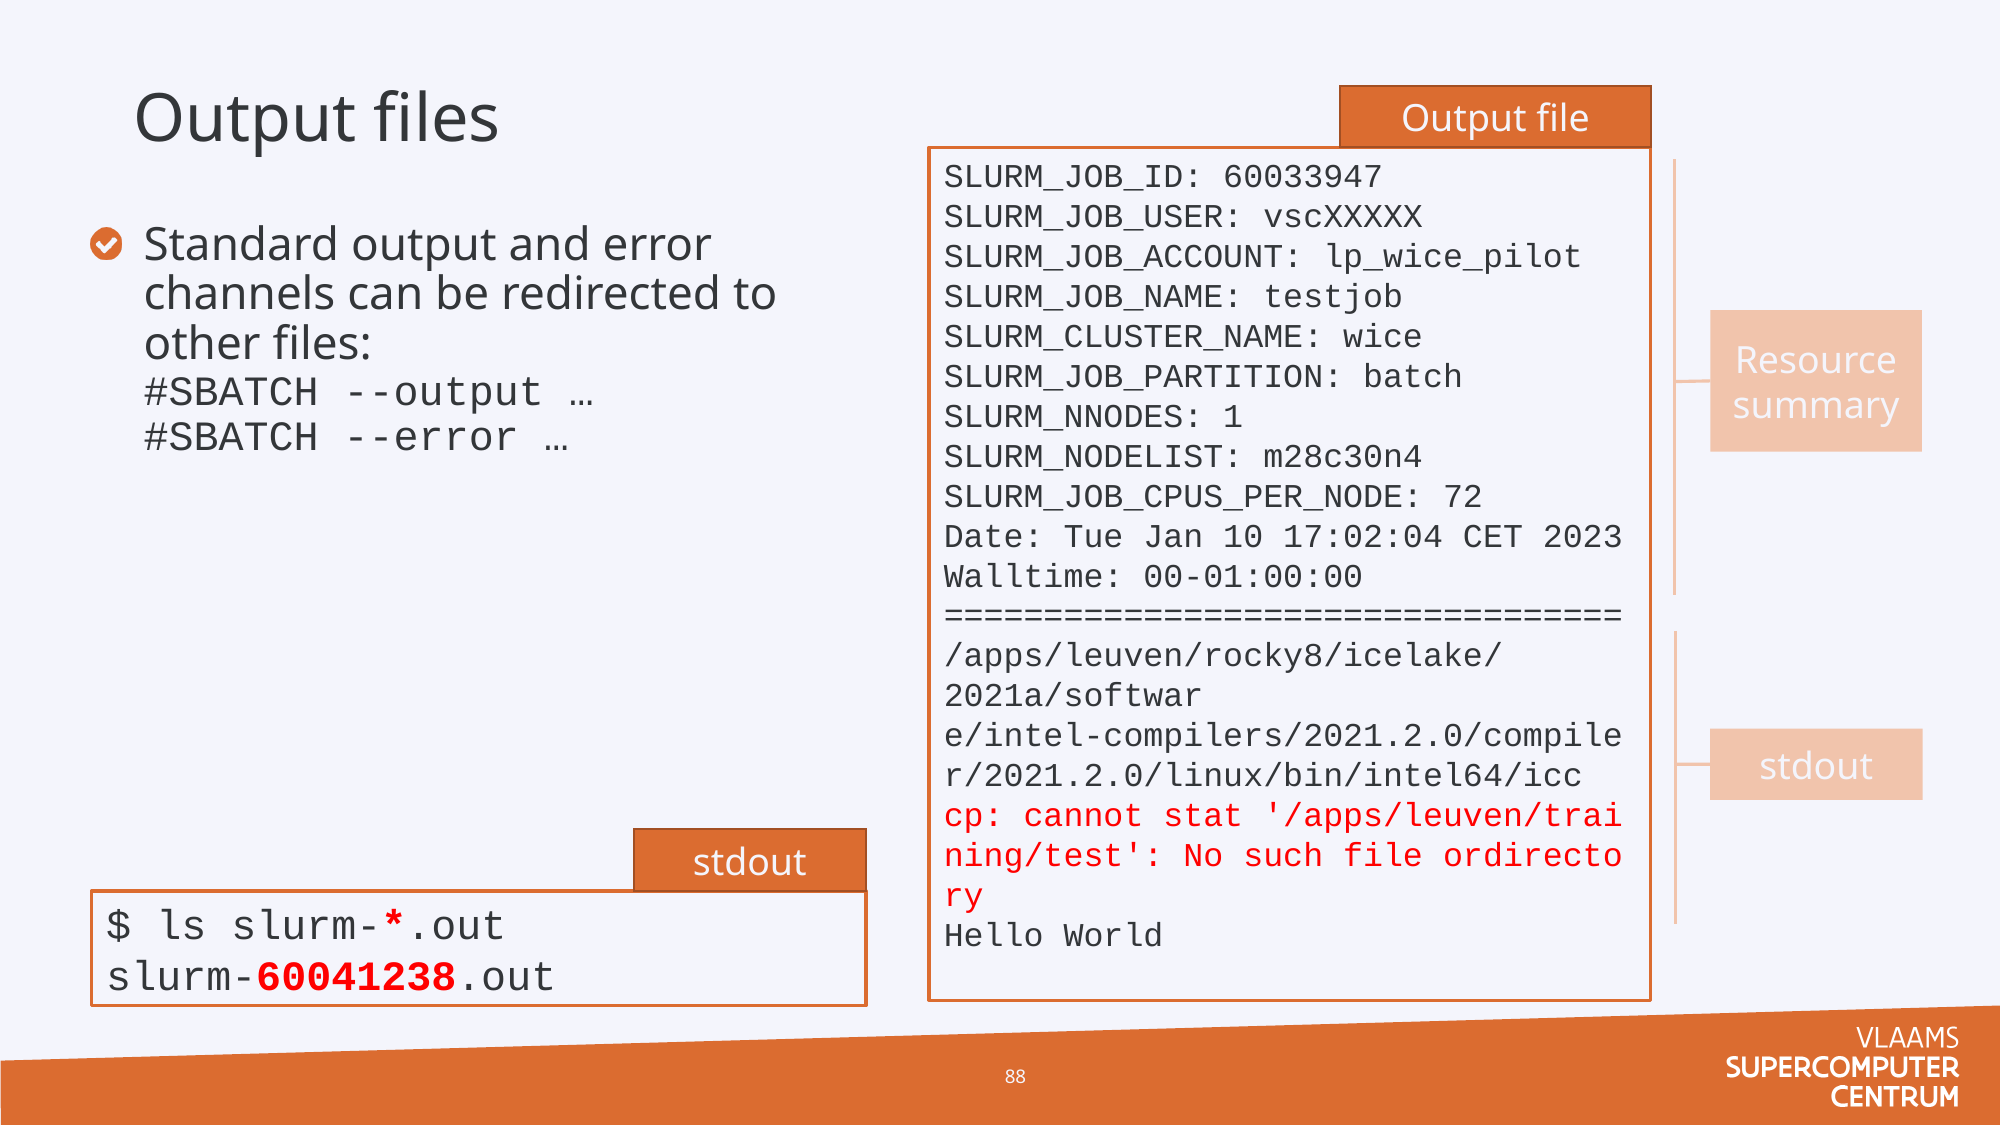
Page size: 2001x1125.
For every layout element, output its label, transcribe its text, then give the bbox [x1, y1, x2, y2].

picture [90, 227, 122, 260]
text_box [91, 829, 867, 1008]
list Standard output and error channels can be redirected to other files: #SBATCH --output … #SBATCH --error … [90, 221, 866, 823]
slide_number 88 [958, 1047, 1042, 1108]
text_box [929, 85, 1923, 1011]
text_box Output files [118, 54, 1941, 185]
picture [1725, 1021, 1960, 1117]
